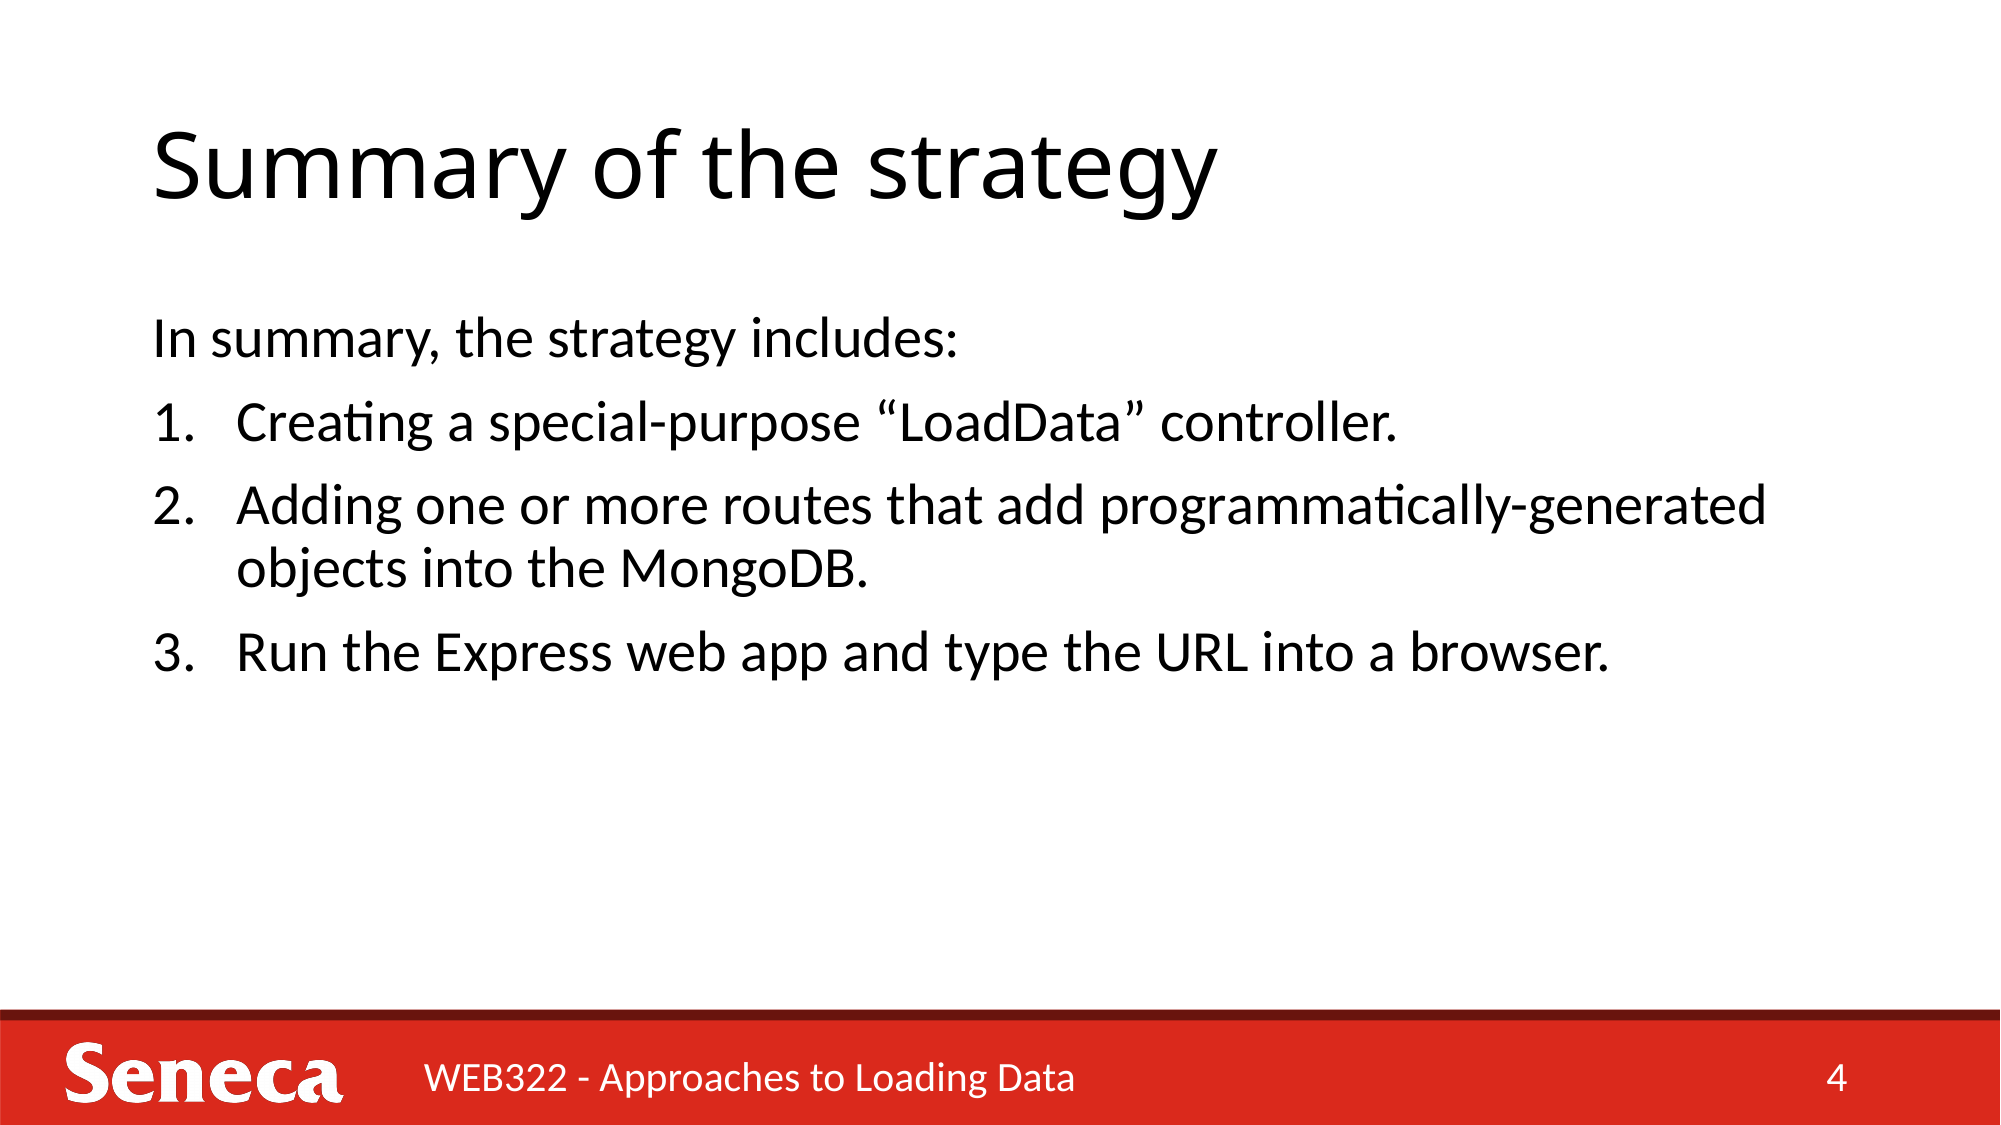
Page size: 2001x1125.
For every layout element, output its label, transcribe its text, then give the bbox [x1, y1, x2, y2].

picture [65, 1042, 344, 1103]
title Summary of the strategy [137, 59, 1863, 278]
slide_number 4 [1717, 1042, 1863, 1103]
list In summary, the strategy includes: Creating a special-purpose “LoadData” controller. Adding one or more routes that add programmatically-generated objects into the MongoDB. Run the Express web app and type the URL into a browser. [137, 299, 1863, 988]
footer WEB322 - Approaches to Loading Data [409, 1042, 1641, 1103]
